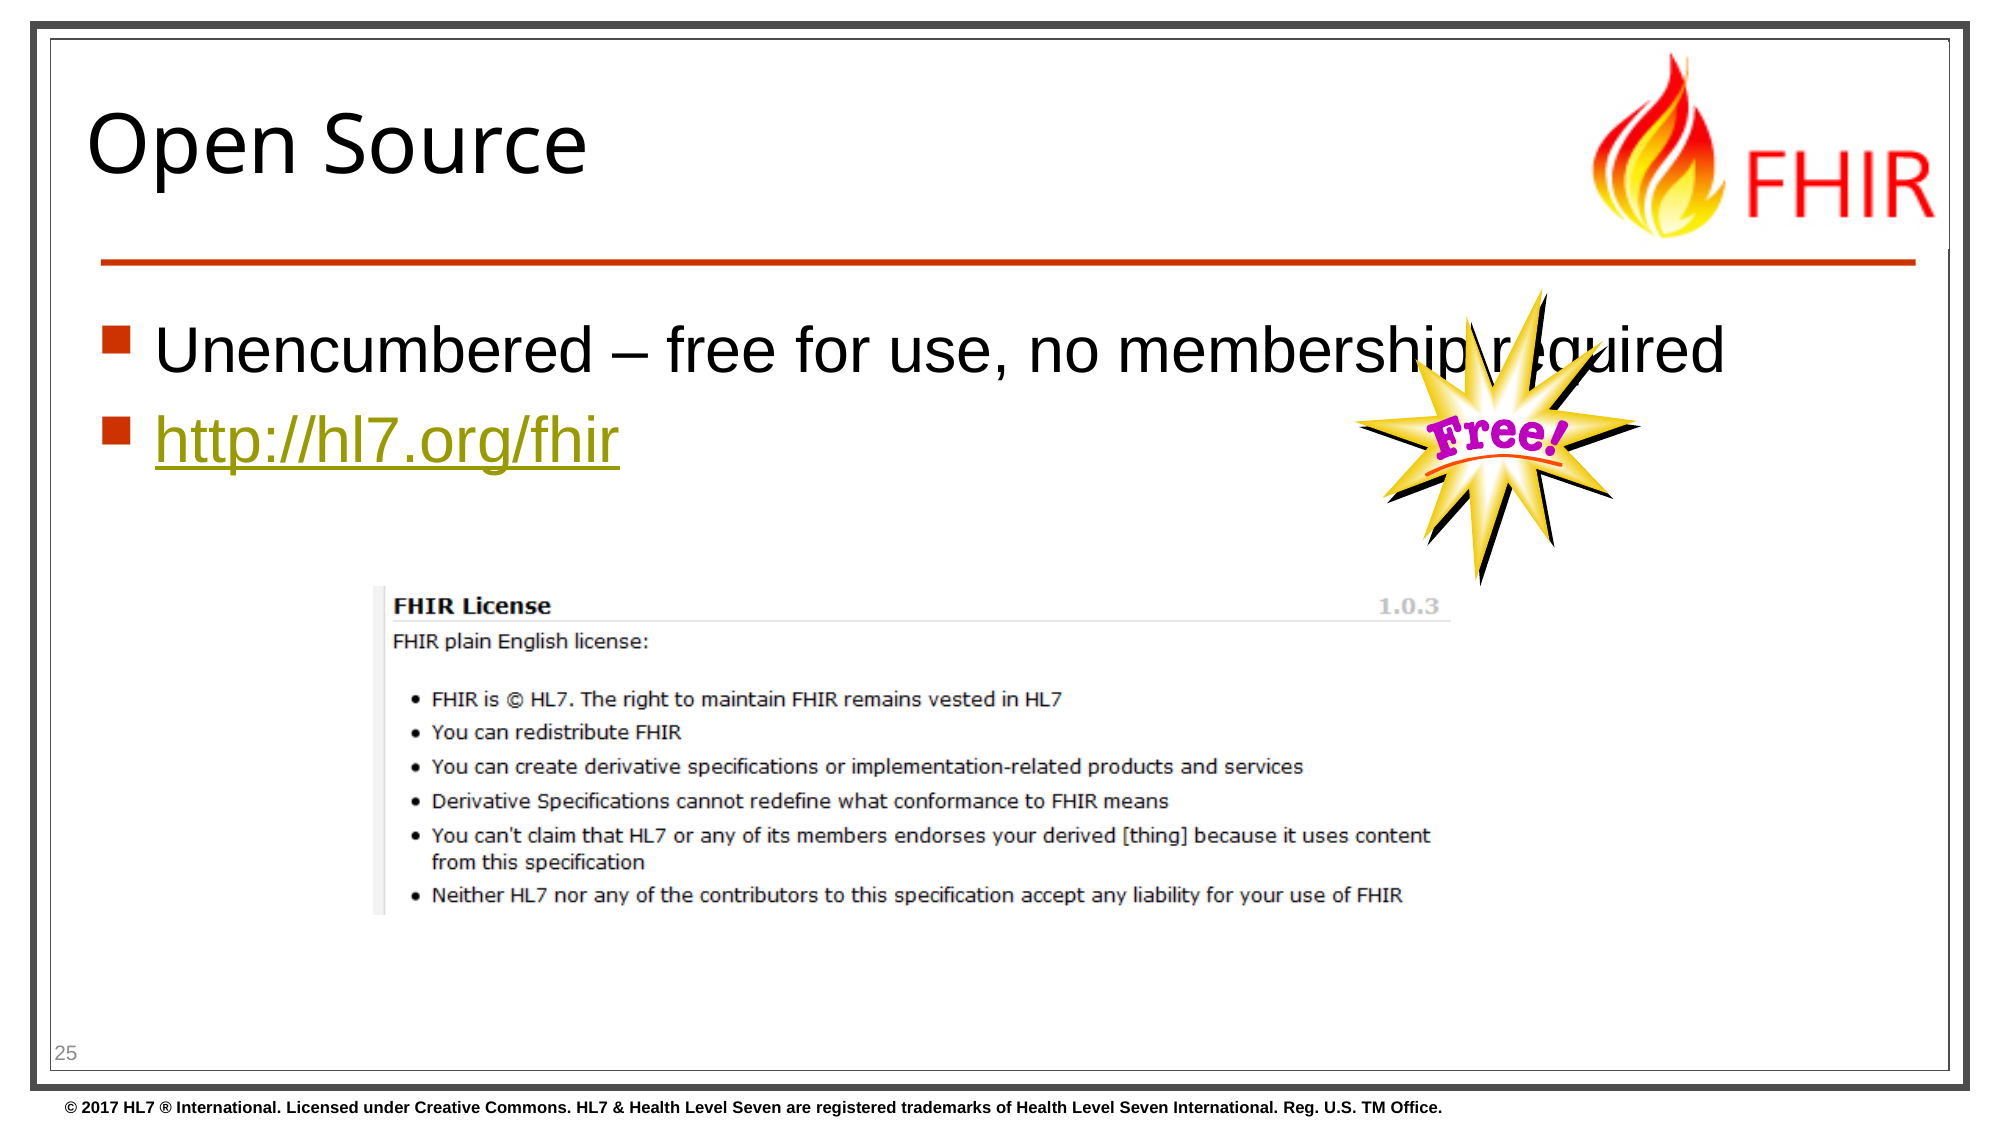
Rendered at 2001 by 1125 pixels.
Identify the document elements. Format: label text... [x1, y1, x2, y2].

title Open Source [70, 54, 1504, 244]
list Unencumbered – free for use, no membership required http://hl7.org/fhir [83, 299, 1917, 1035]
slide_number 25 [39, 1034, 197, 1071]
picture [373, 287, 1642, 915]
picture [1578, 42, 1949, 249]
